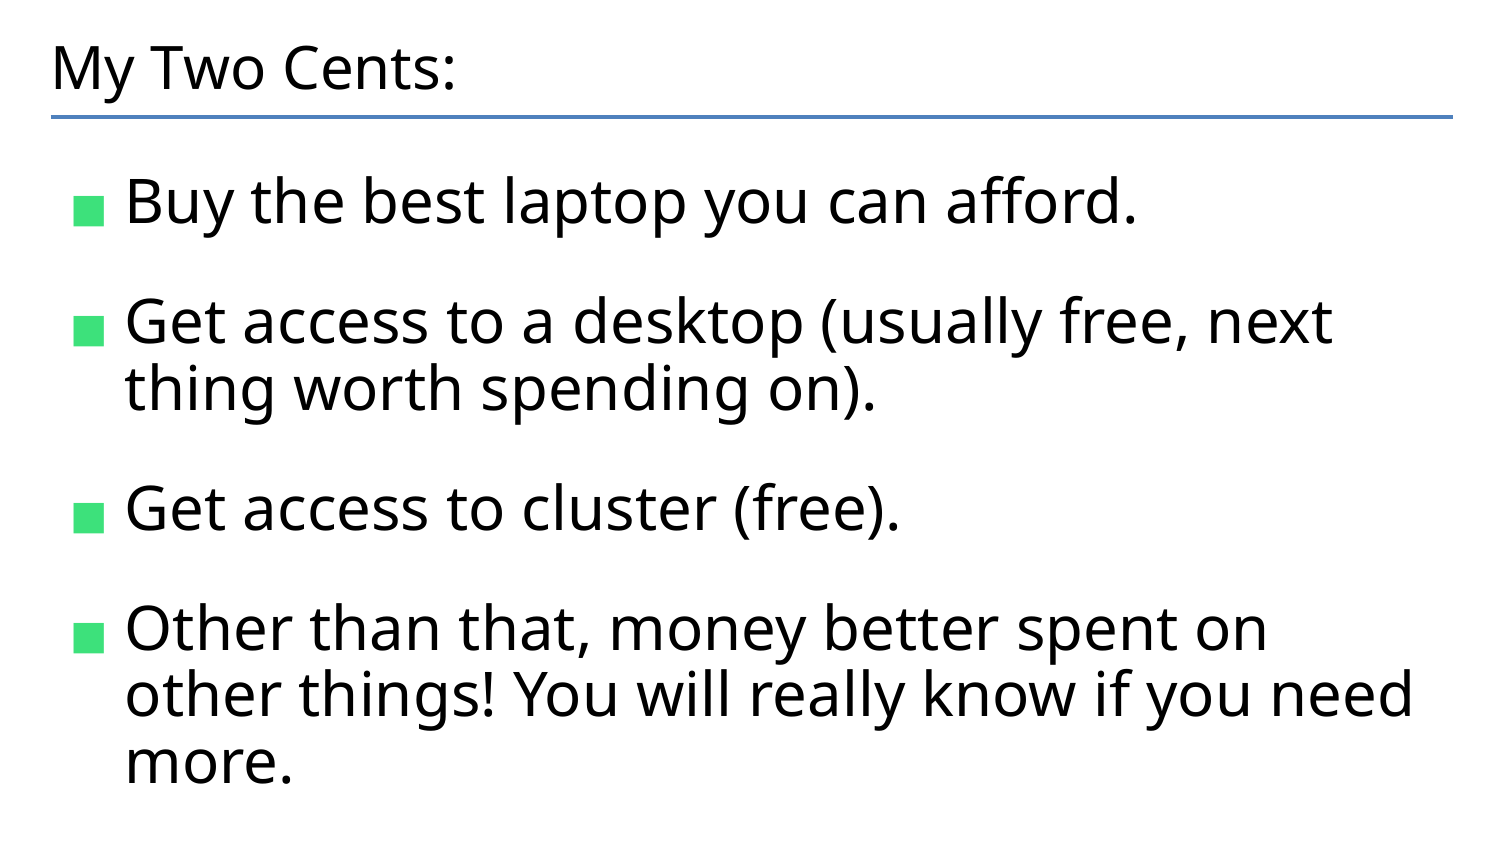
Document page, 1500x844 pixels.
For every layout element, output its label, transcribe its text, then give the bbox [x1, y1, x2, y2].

list Buy the best laptop you can afford. Get access to a desktop (usually free, next thing worth spending on). Get access to cluster (free). Other than that, money better spent on other things! You will really know if you need more. [53, 163, 1453, 772]
title My Two Cents: [35, 25, 1386, 107]
